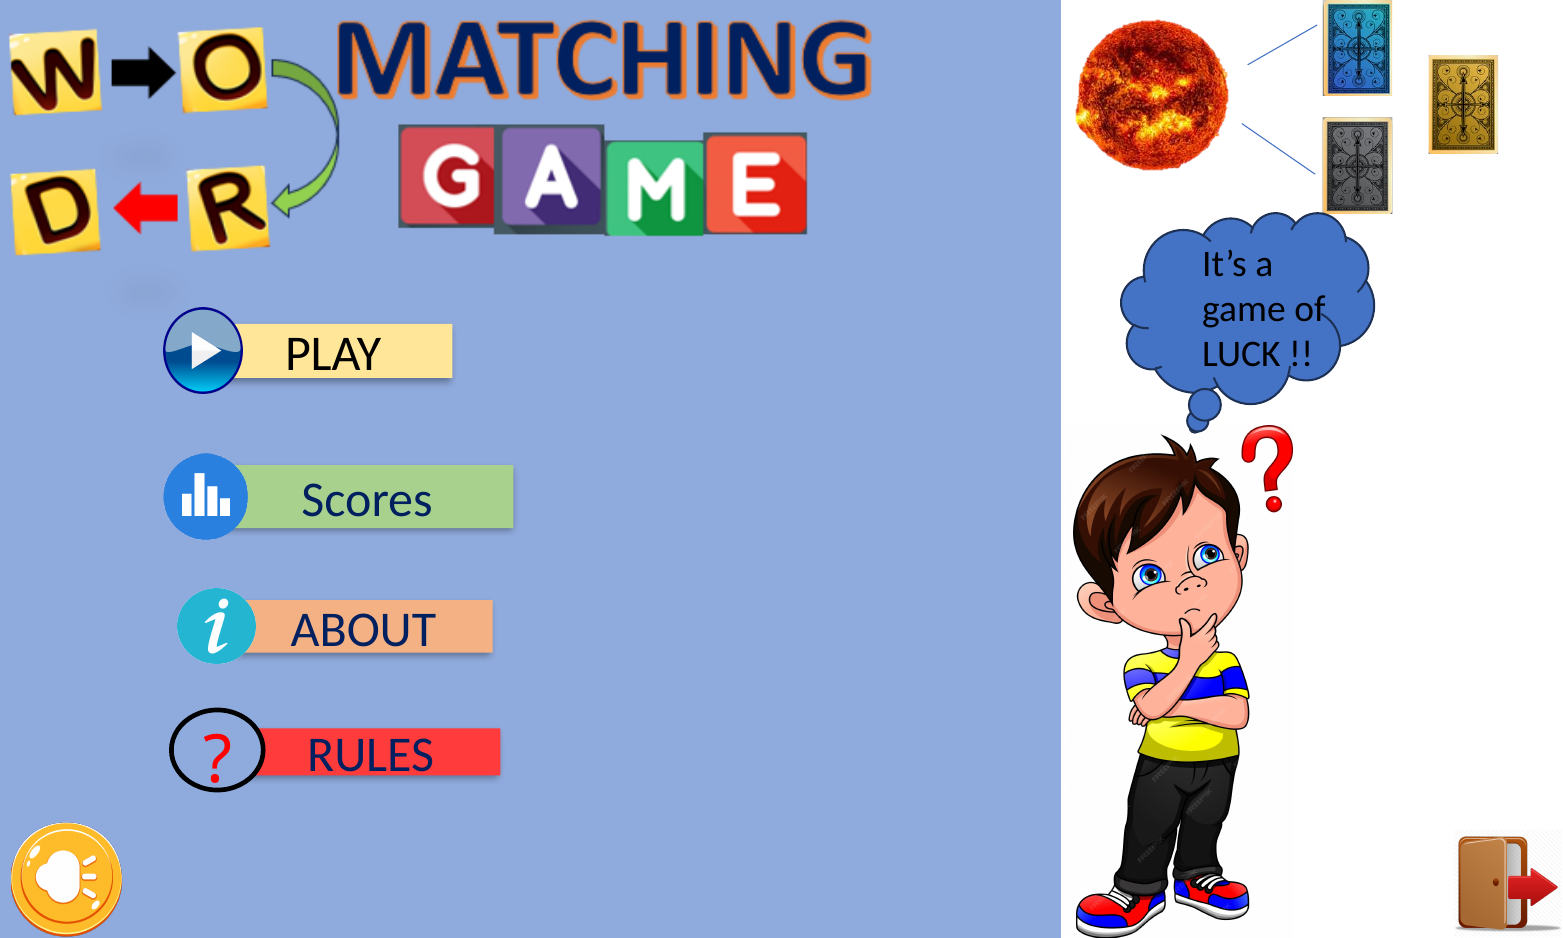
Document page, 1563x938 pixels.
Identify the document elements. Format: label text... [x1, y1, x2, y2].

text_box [171, 708, 501, 791]
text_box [163, 453, 514, 540]
picture [1322, 117, 1393, 214]
picture [0, 0, 1248, 938]
picture [1428, 55, 1499, 154]
picture [1066, 425, 1293, 938]
text_box [1120, 228, 1287, 425]
text_box It’s a game of LUCK !! [1187, 231, 1346, 382]
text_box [163, 307, 453, 394]
text_box [1346, 234, 1376, 346]
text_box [1241, 123, 1316, 175]
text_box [177, 588, 493, 664]
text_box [1247, 24, 1318, 65]
picture [1453, 828, 1563, 938]
picture [1322, 0, 1393, 96]
text_box [1204, 212, 1345, 231]
